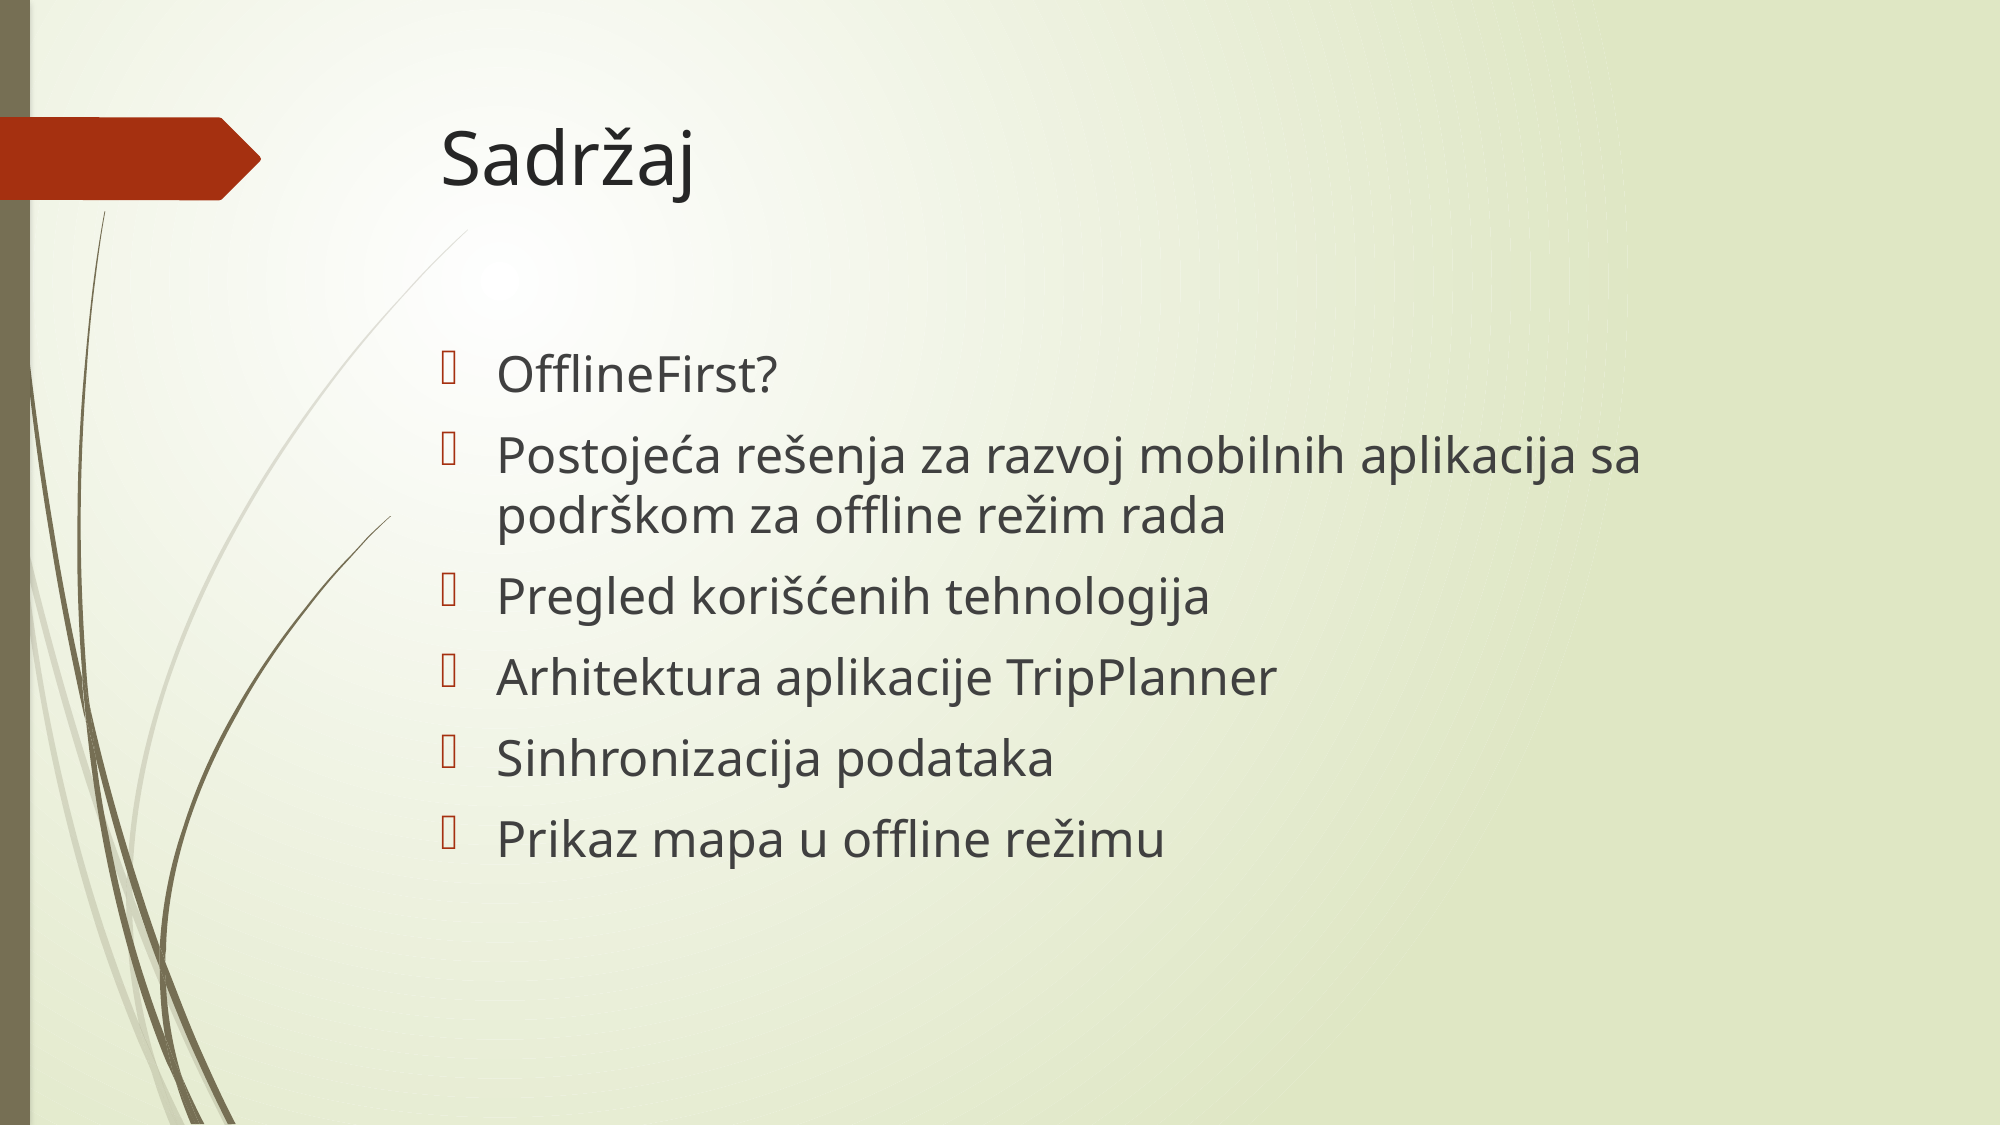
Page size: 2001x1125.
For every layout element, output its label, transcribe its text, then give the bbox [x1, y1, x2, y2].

list OfflineFirst? Postojeća rešenja za razvoj mobilnih aplikacija sa podrškom za offline režim rada Pregled korišćenih tehnologija Arhitektura aplikacije TripPlanner Sinhronizacija podataka Prikaz mapa u offline režimu [425, 335, 1888, 1050]
title Sadržaj [425, 102, 1888, 313]
